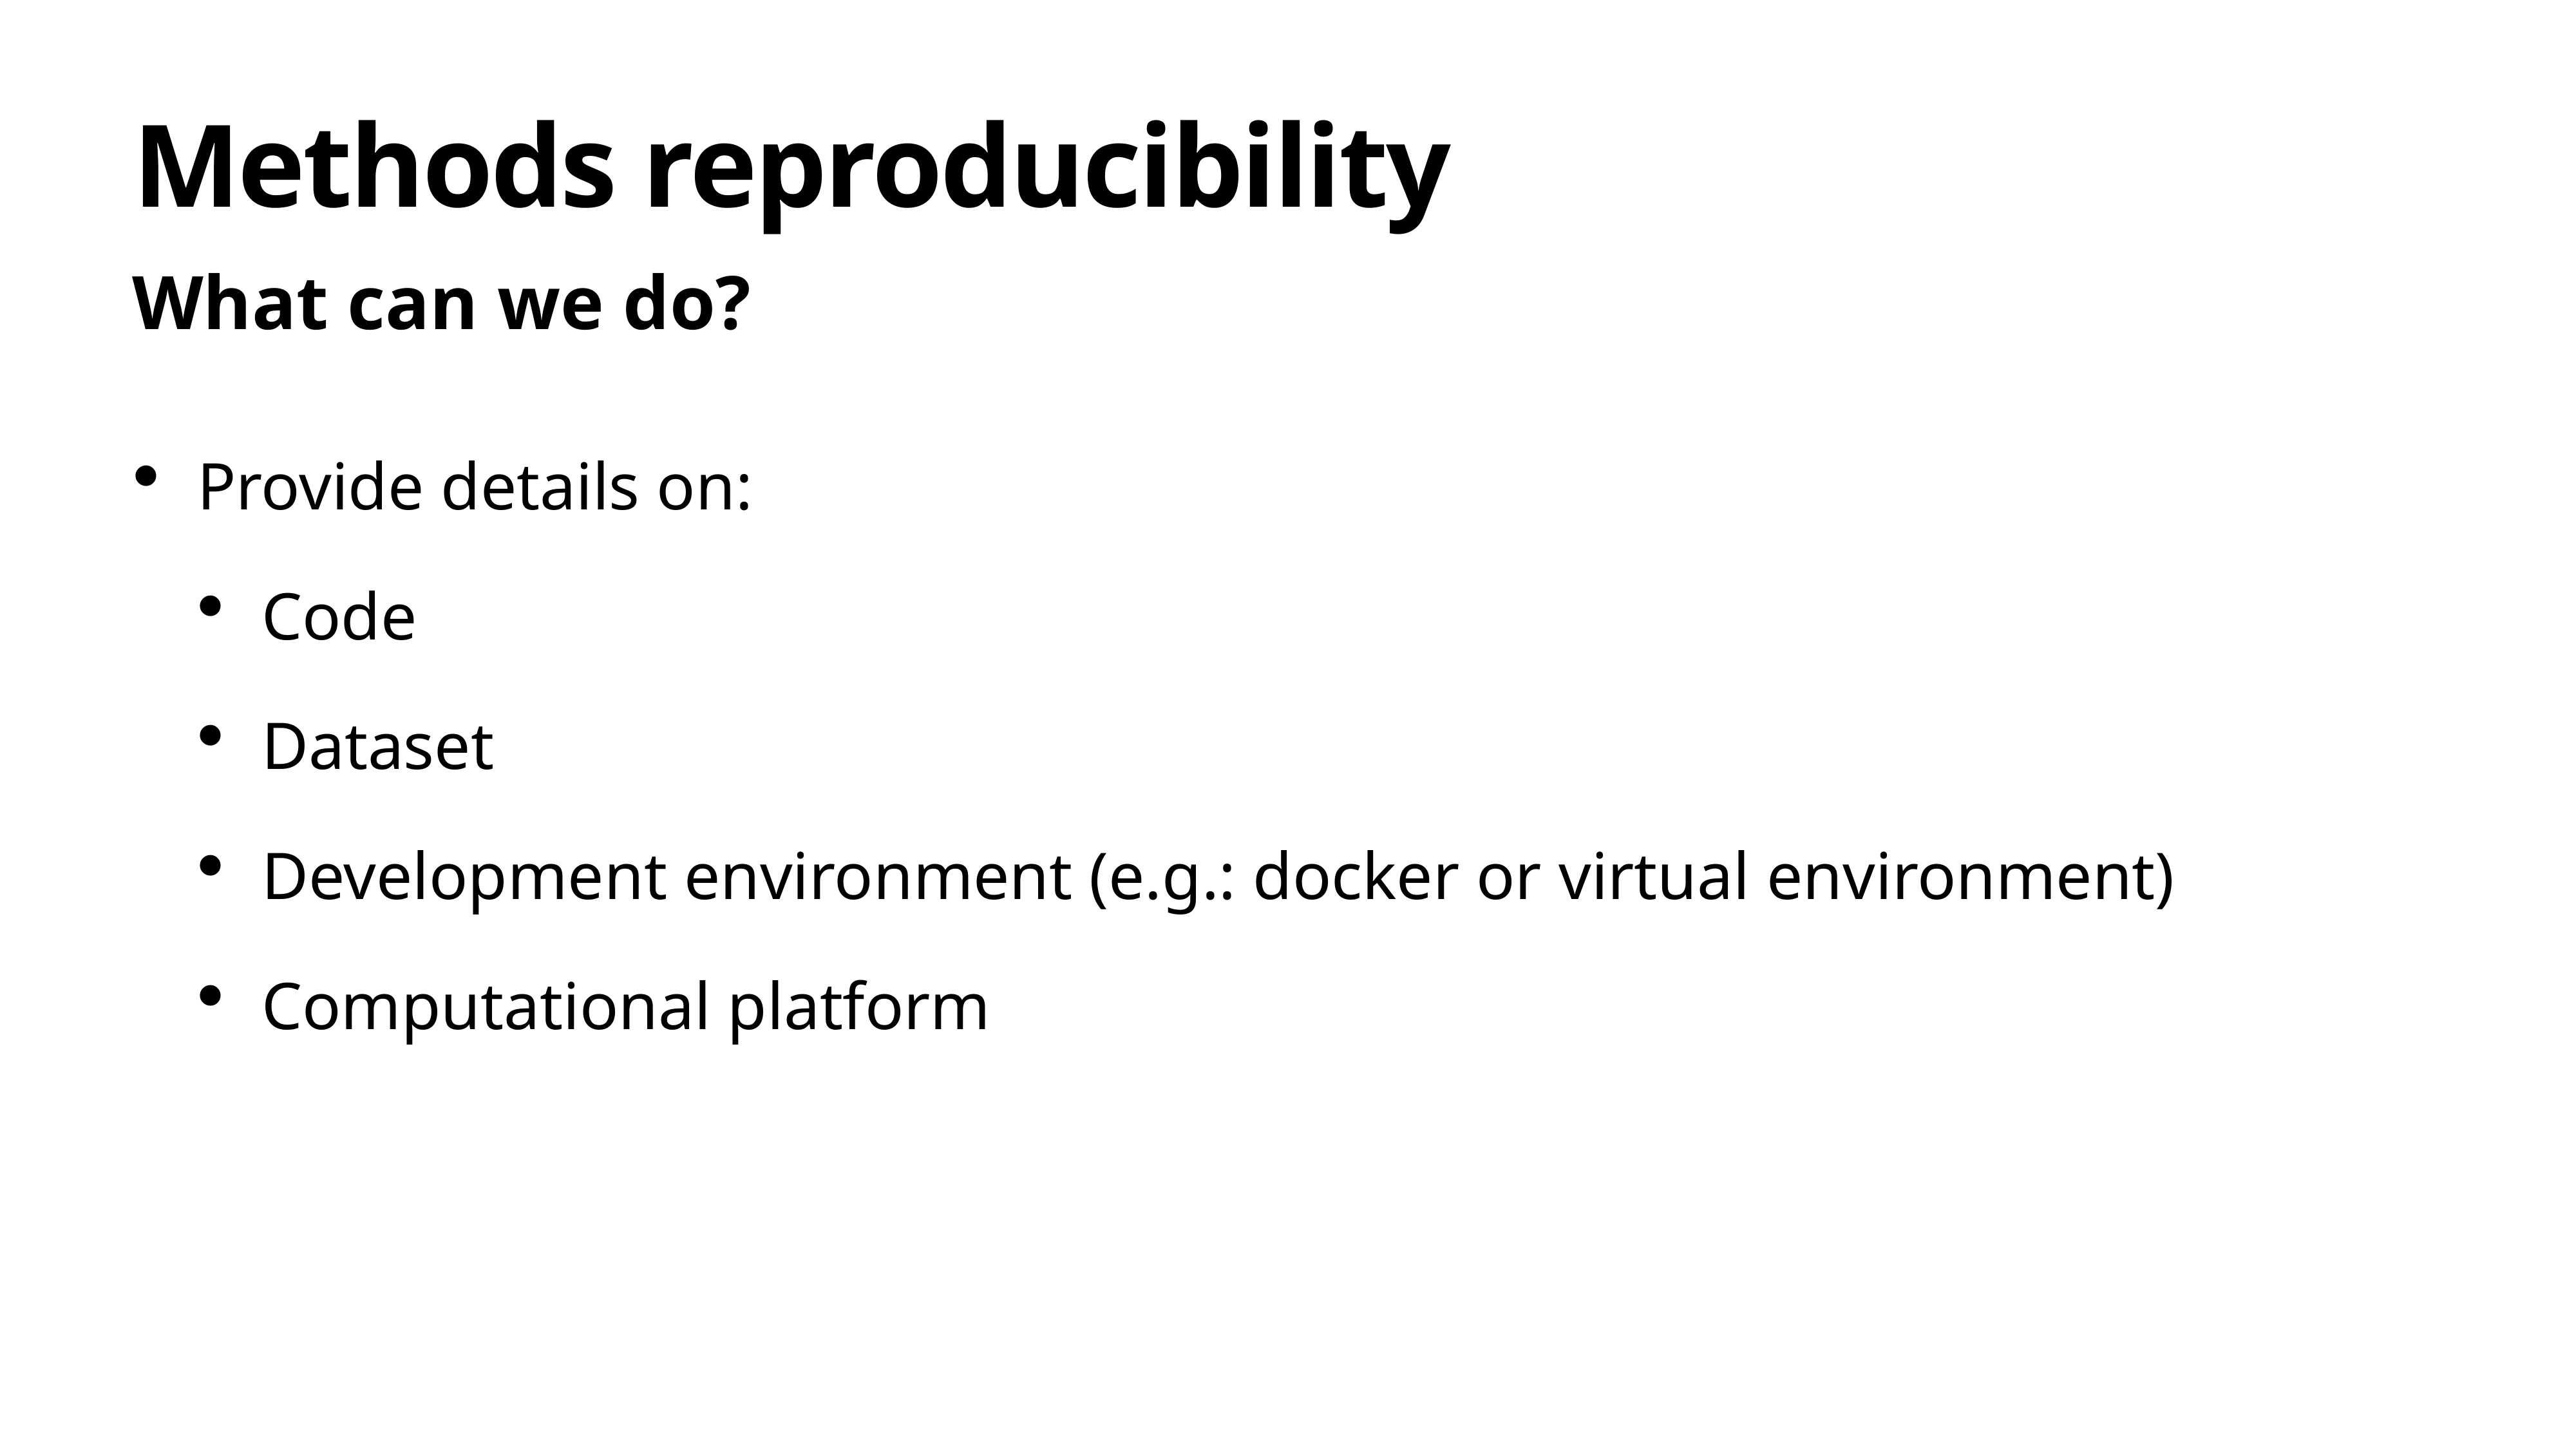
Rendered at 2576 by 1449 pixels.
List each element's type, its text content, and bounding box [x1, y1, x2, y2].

list What can we do? [127, 250, 2449, 350]
title Methods reproducibility [127, 113, 2449, 250]
list Provide details on: Code Dataset Development environment (e.g.: docker or virtual environment) Computational platform [127, 448, 2449, 1321]
